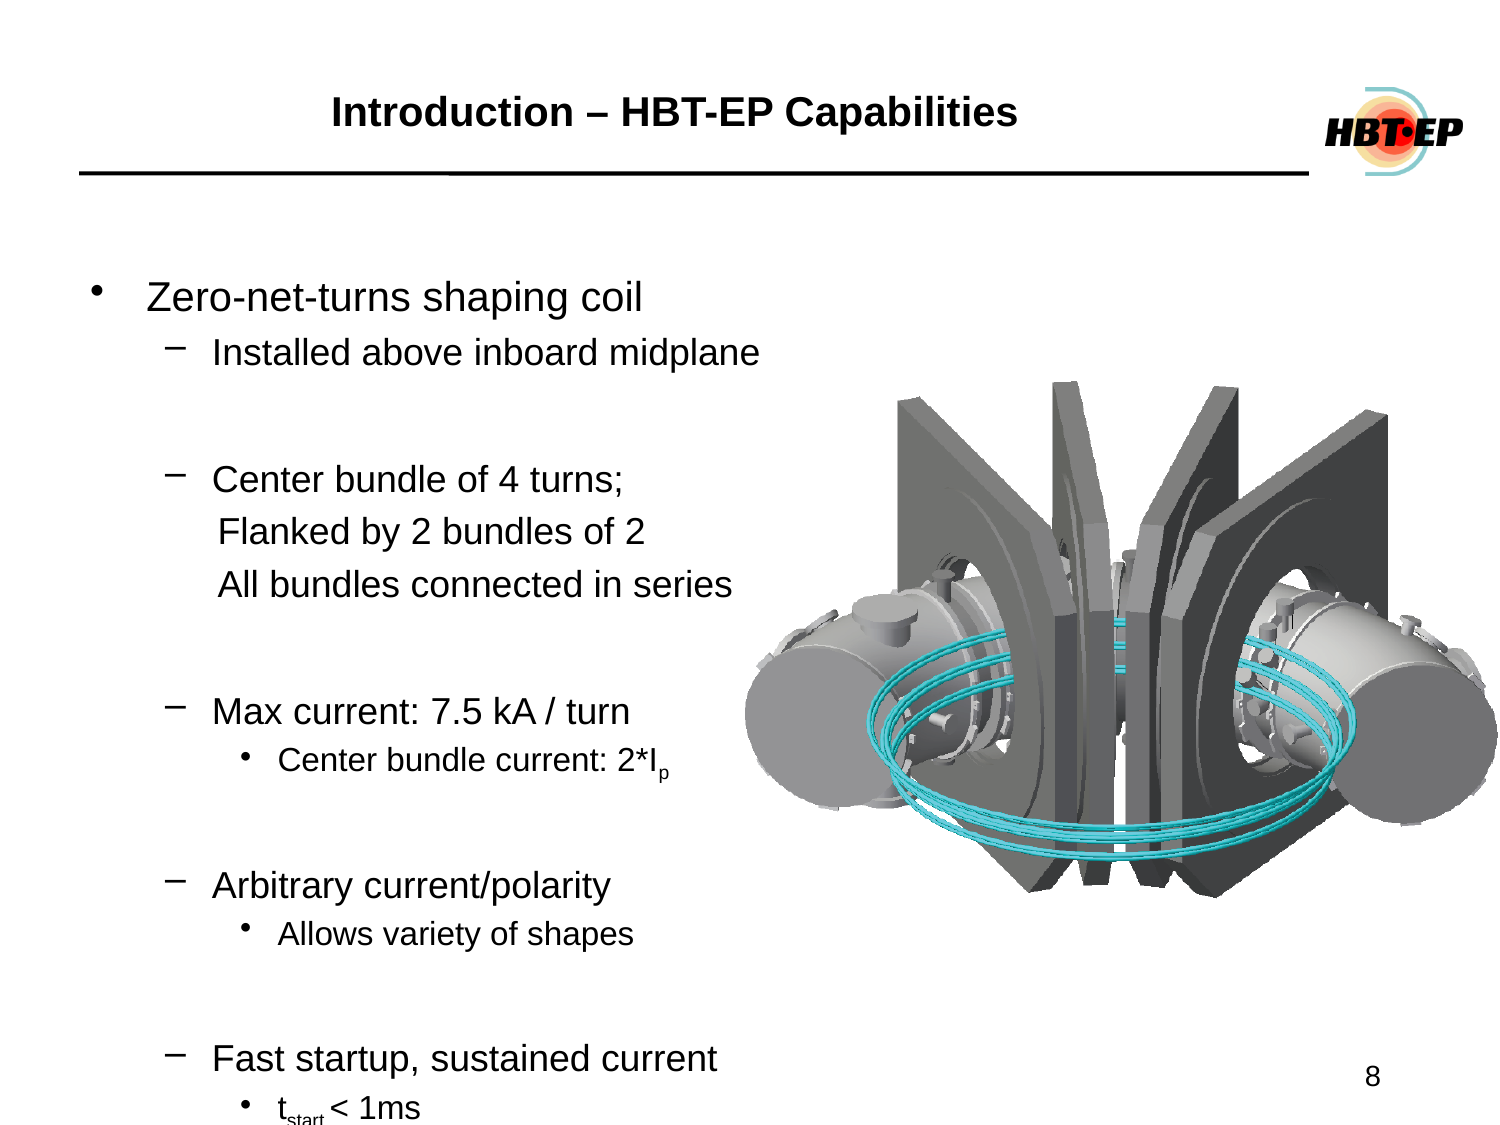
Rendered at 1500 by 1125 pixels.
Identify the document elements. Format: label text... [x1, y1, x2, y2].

picture [1325, 87, 1463, 176]
list Zero-net-turns shaping coil Installed above inboard midplane Center bundle of 4 turns; Flanked by 2 bundles of 2 All bundles connected in series Max current: 7.5 kA / turn Center bundle current: 2*Ip Arbitrary current/polarity Allows variety of shapes Fast startup, sustained current tstart < 1ms tpeak > 7ms [75, 262, 900, 1088]
title Introduction – HBT-EP Capabilities [37, 53, 1313, 166]
picture [739, 374, 1500, 903]
